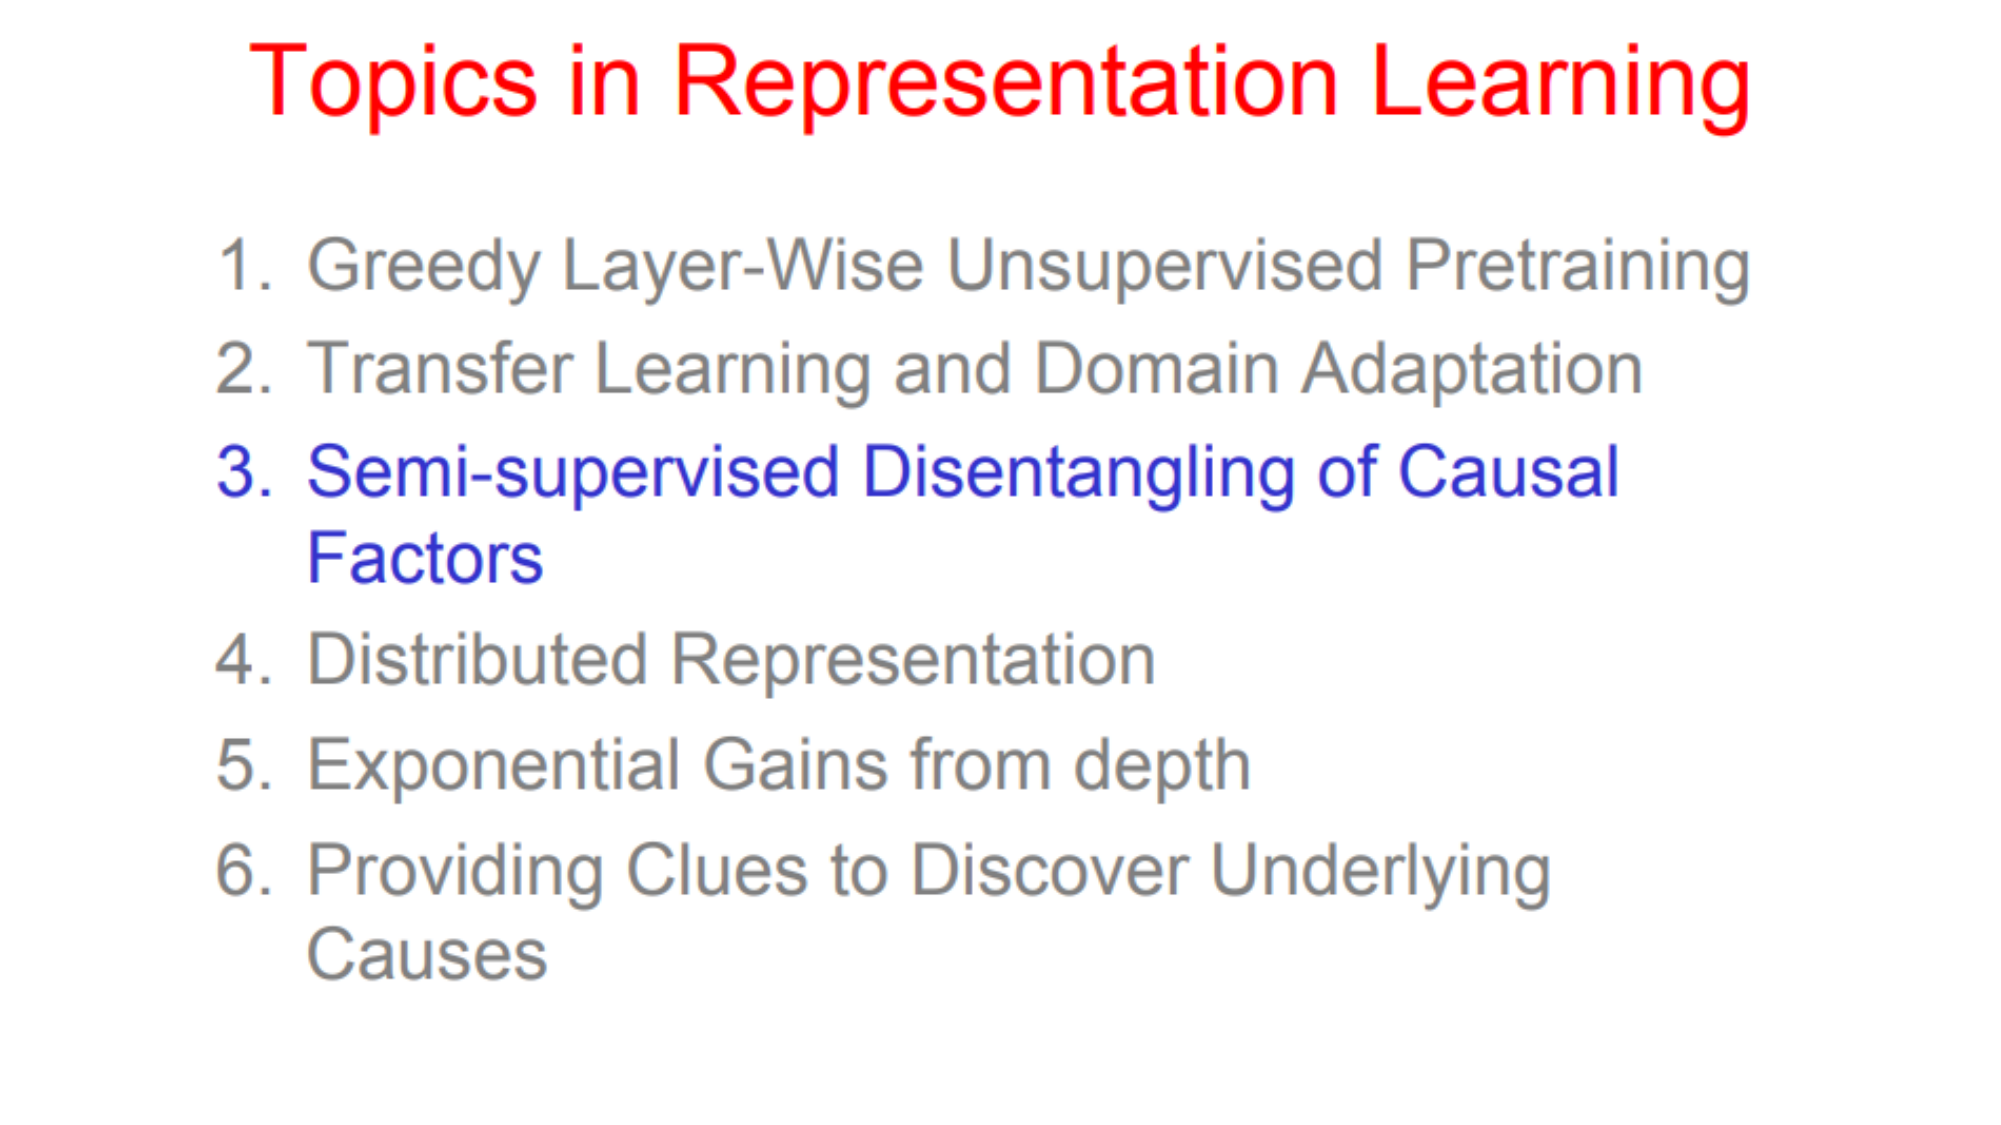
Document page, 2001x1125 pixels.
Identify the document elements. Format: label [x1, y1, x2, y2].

picture [189, 16, 1807, 1011]
